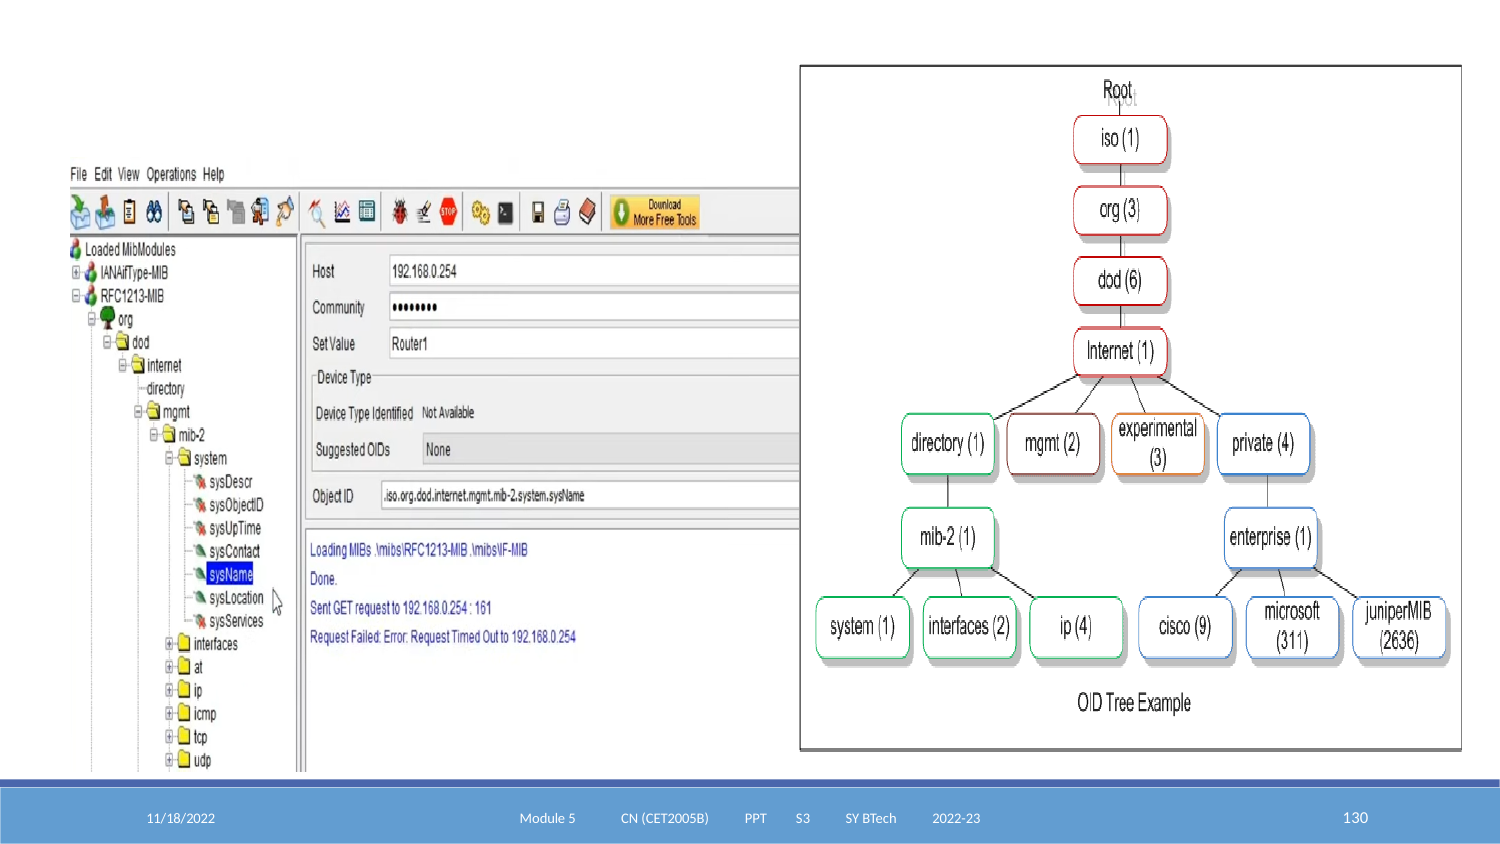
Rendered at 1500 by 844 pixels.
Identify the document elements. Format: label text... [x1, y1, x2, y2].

footer Module 5 CN (CET2005B) PPT S3 SY BTech 2022-23 [453, 794, 1047, 840]
picture [70, 64, 1463, 772]
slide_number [135, 794, 440, 840]
slide_number ‹#› [1218, 794, 1380, 840]
